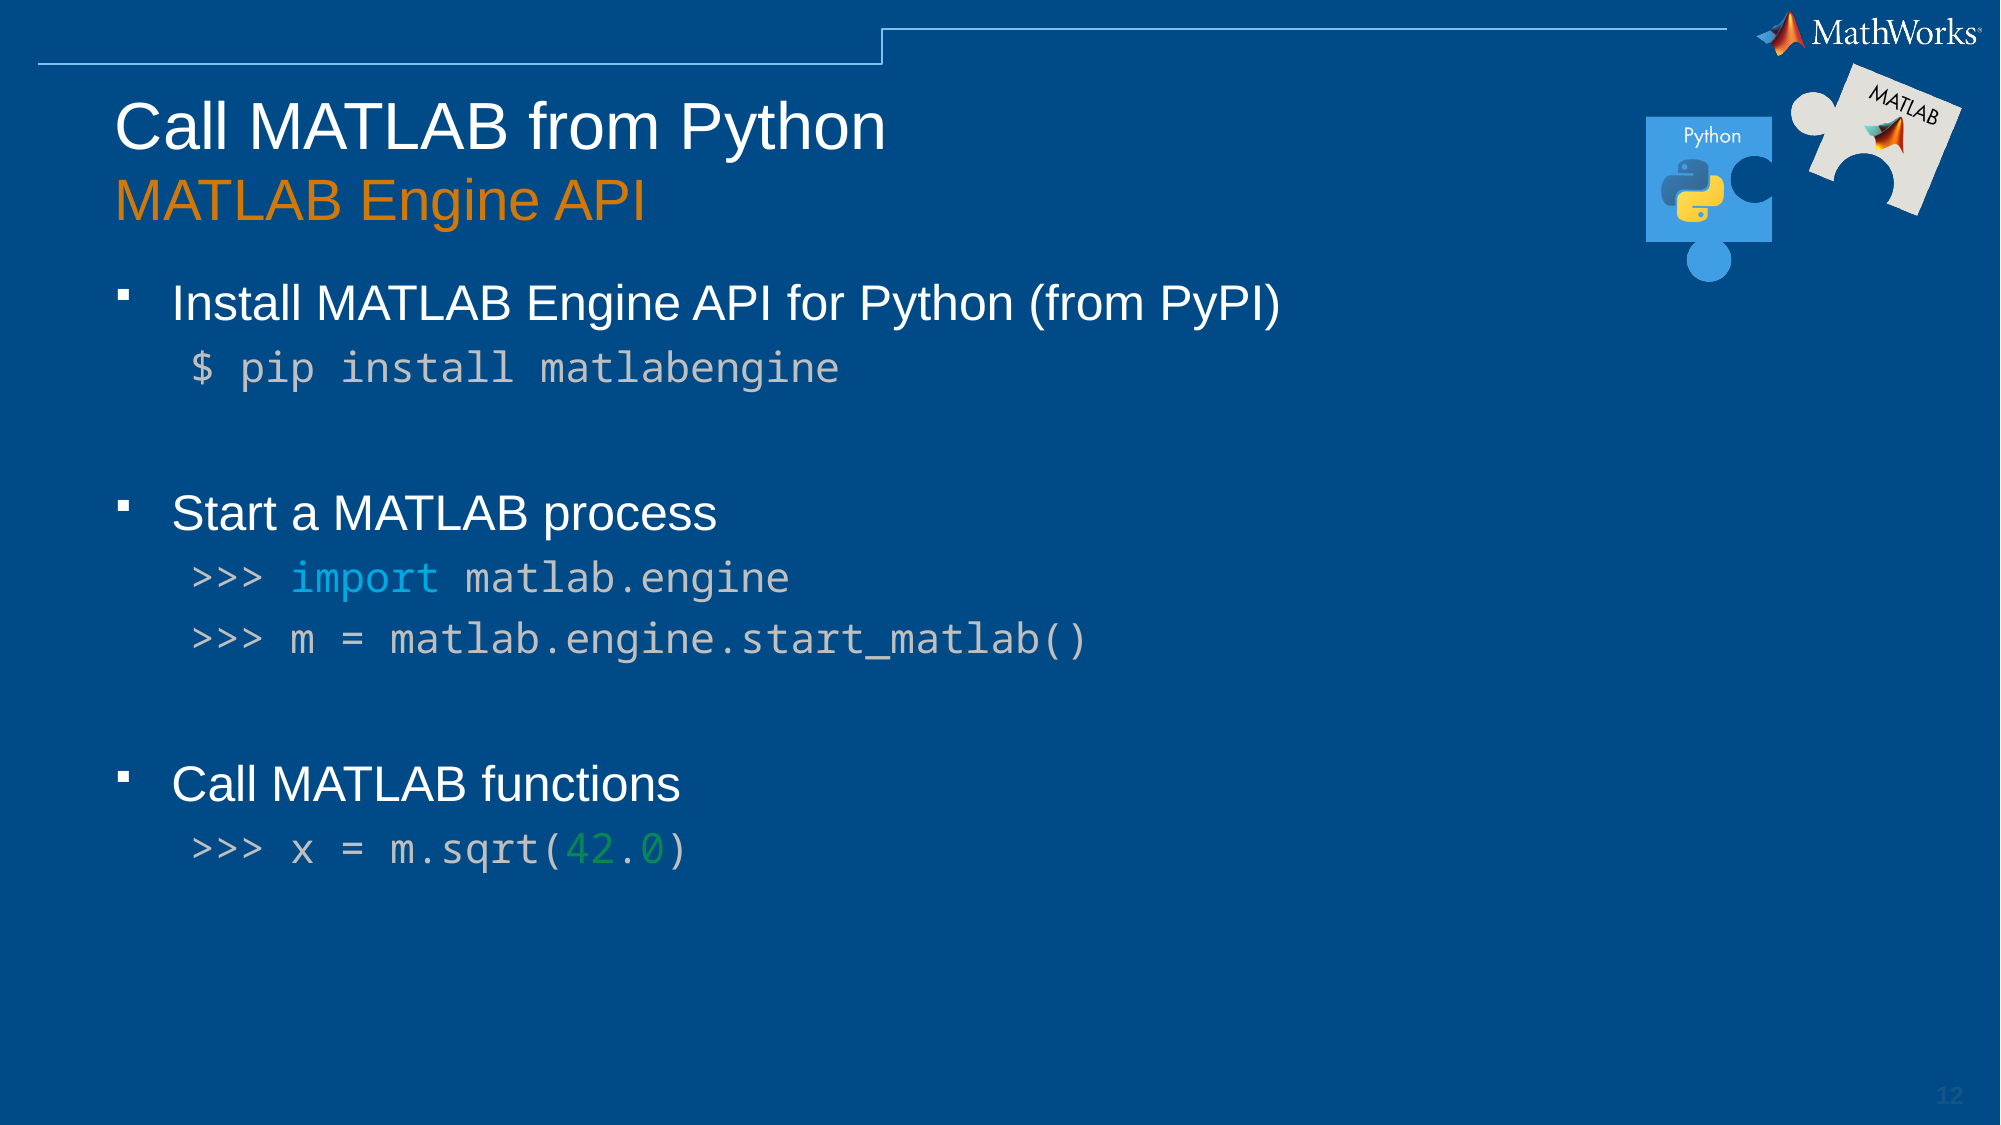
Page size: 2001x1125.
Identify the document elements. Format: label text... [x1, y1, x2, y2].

title Call MATLAB from Python MATLAB Engine API [99, 75, 1641, 238]
picture [1756, 11, 1982, 56]
picture [1646, 63, 1962, 283]
list Install MATLAB Engine API for Python (from PyPI) $ pip install matlabengine Start a MATLAB process >>> import matlab.engine >>> m = matlab.engine.start_matlab() Call MATLAB functions >>> x = m.sqrt(42.0) [99, 262, 1867, 1025]
